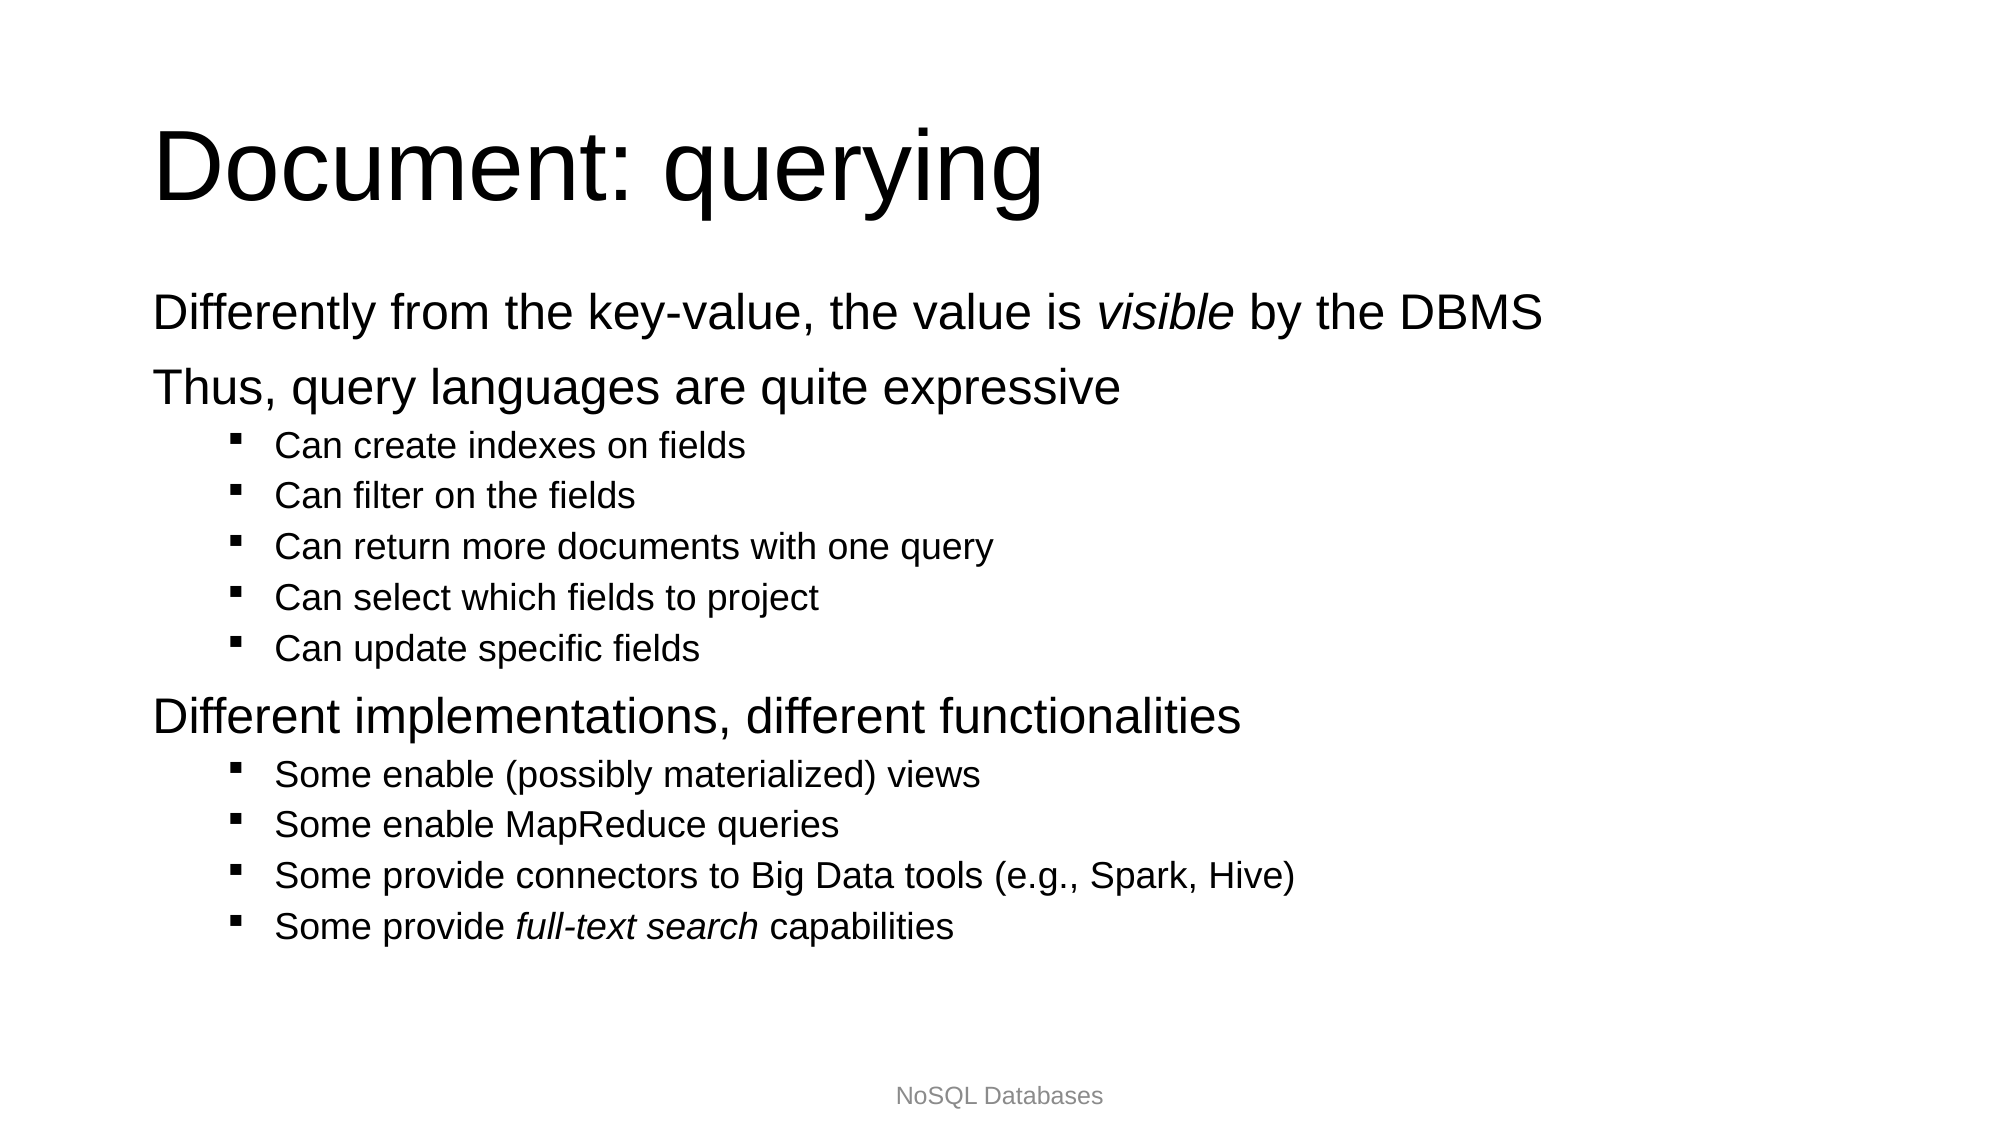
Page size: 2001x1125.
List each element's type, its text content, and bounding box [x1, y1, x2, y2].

title Document: querying [137, 59, 1863, 278]
list Differently from the key-value, the value is visible by the DBMS Thus, query languages are quite expressive Can create indexes on fields Can filter on the fields Can return more documents with one query Can select which fields to project Can update specific fields Different implementations, different functionalities Some enable (possibly materialized) views Some enable MapReduce queries Some provide connectors to Big Data tools (e.g., Spark, Hive) Some provide full-text search capabilities [137, 278, 1863, 993]
